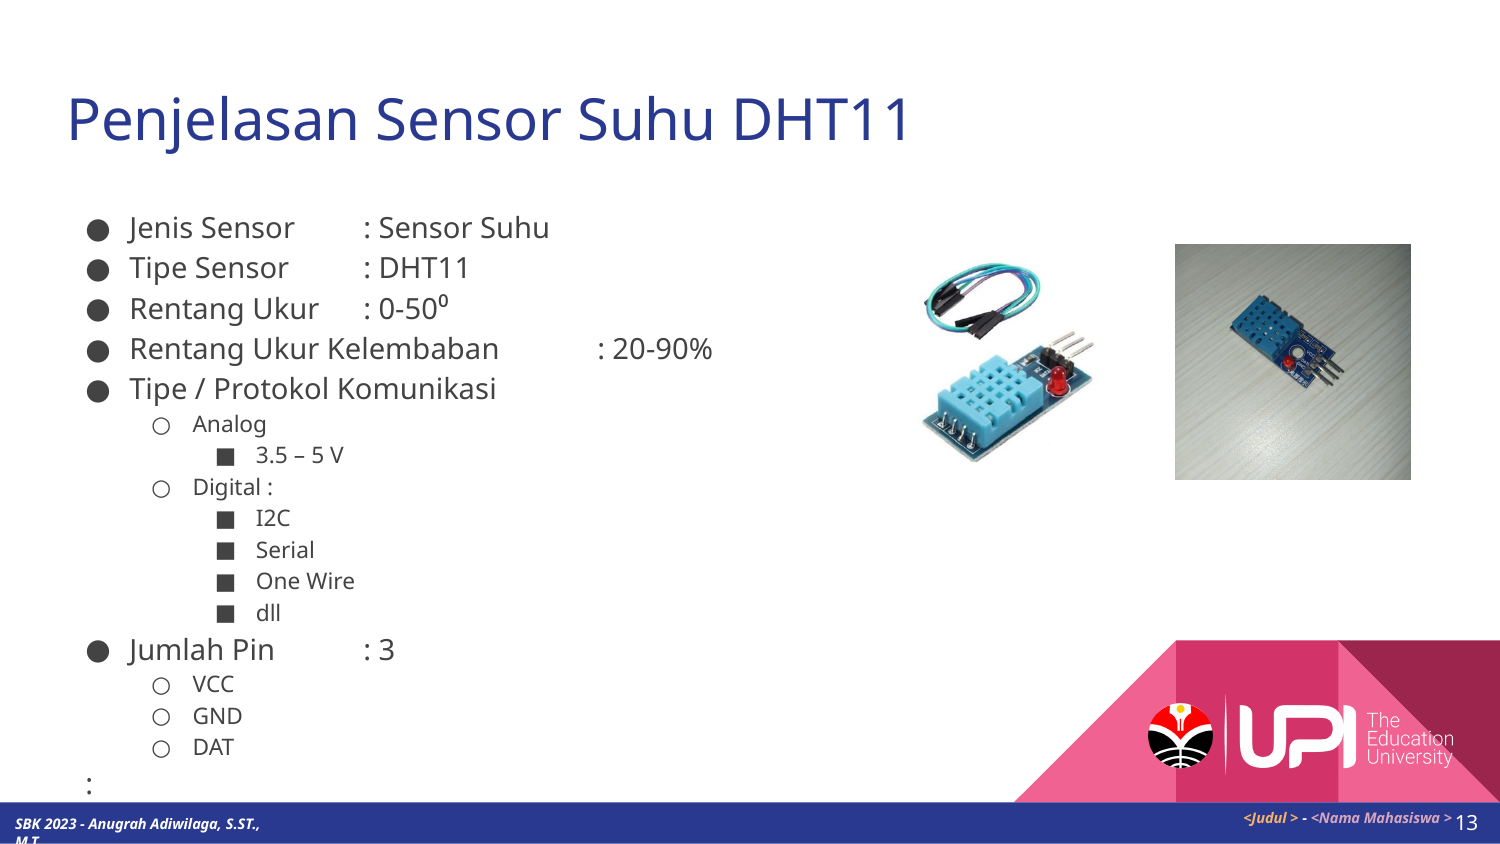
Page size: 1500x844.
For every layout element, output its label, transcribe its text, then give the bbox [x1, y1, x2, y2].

picture [1148, 693, 1453, 776]
title Penjelasan Sensor Suhu DHT11 [51, 67, 1449, 167]
slide_number 13 [1403, 791, 1494, 844]
picture [1174, 244, 1411, 480]
picture [918, 260, 1121, 464]
list Jenis Sensor : Sensor Suhu Tipe Sensor : DHT11 Rentang Ukur : 0-50⁰ Rentang Ukur Kelembaban : 20-90% Tipe / Protokol Komunikasi Analog 3.5 – 5 V Digital : I2C Serial One Wire dll Jumlah Pin : 3 VCC GND DAT : [51, 189, 991, 820]
